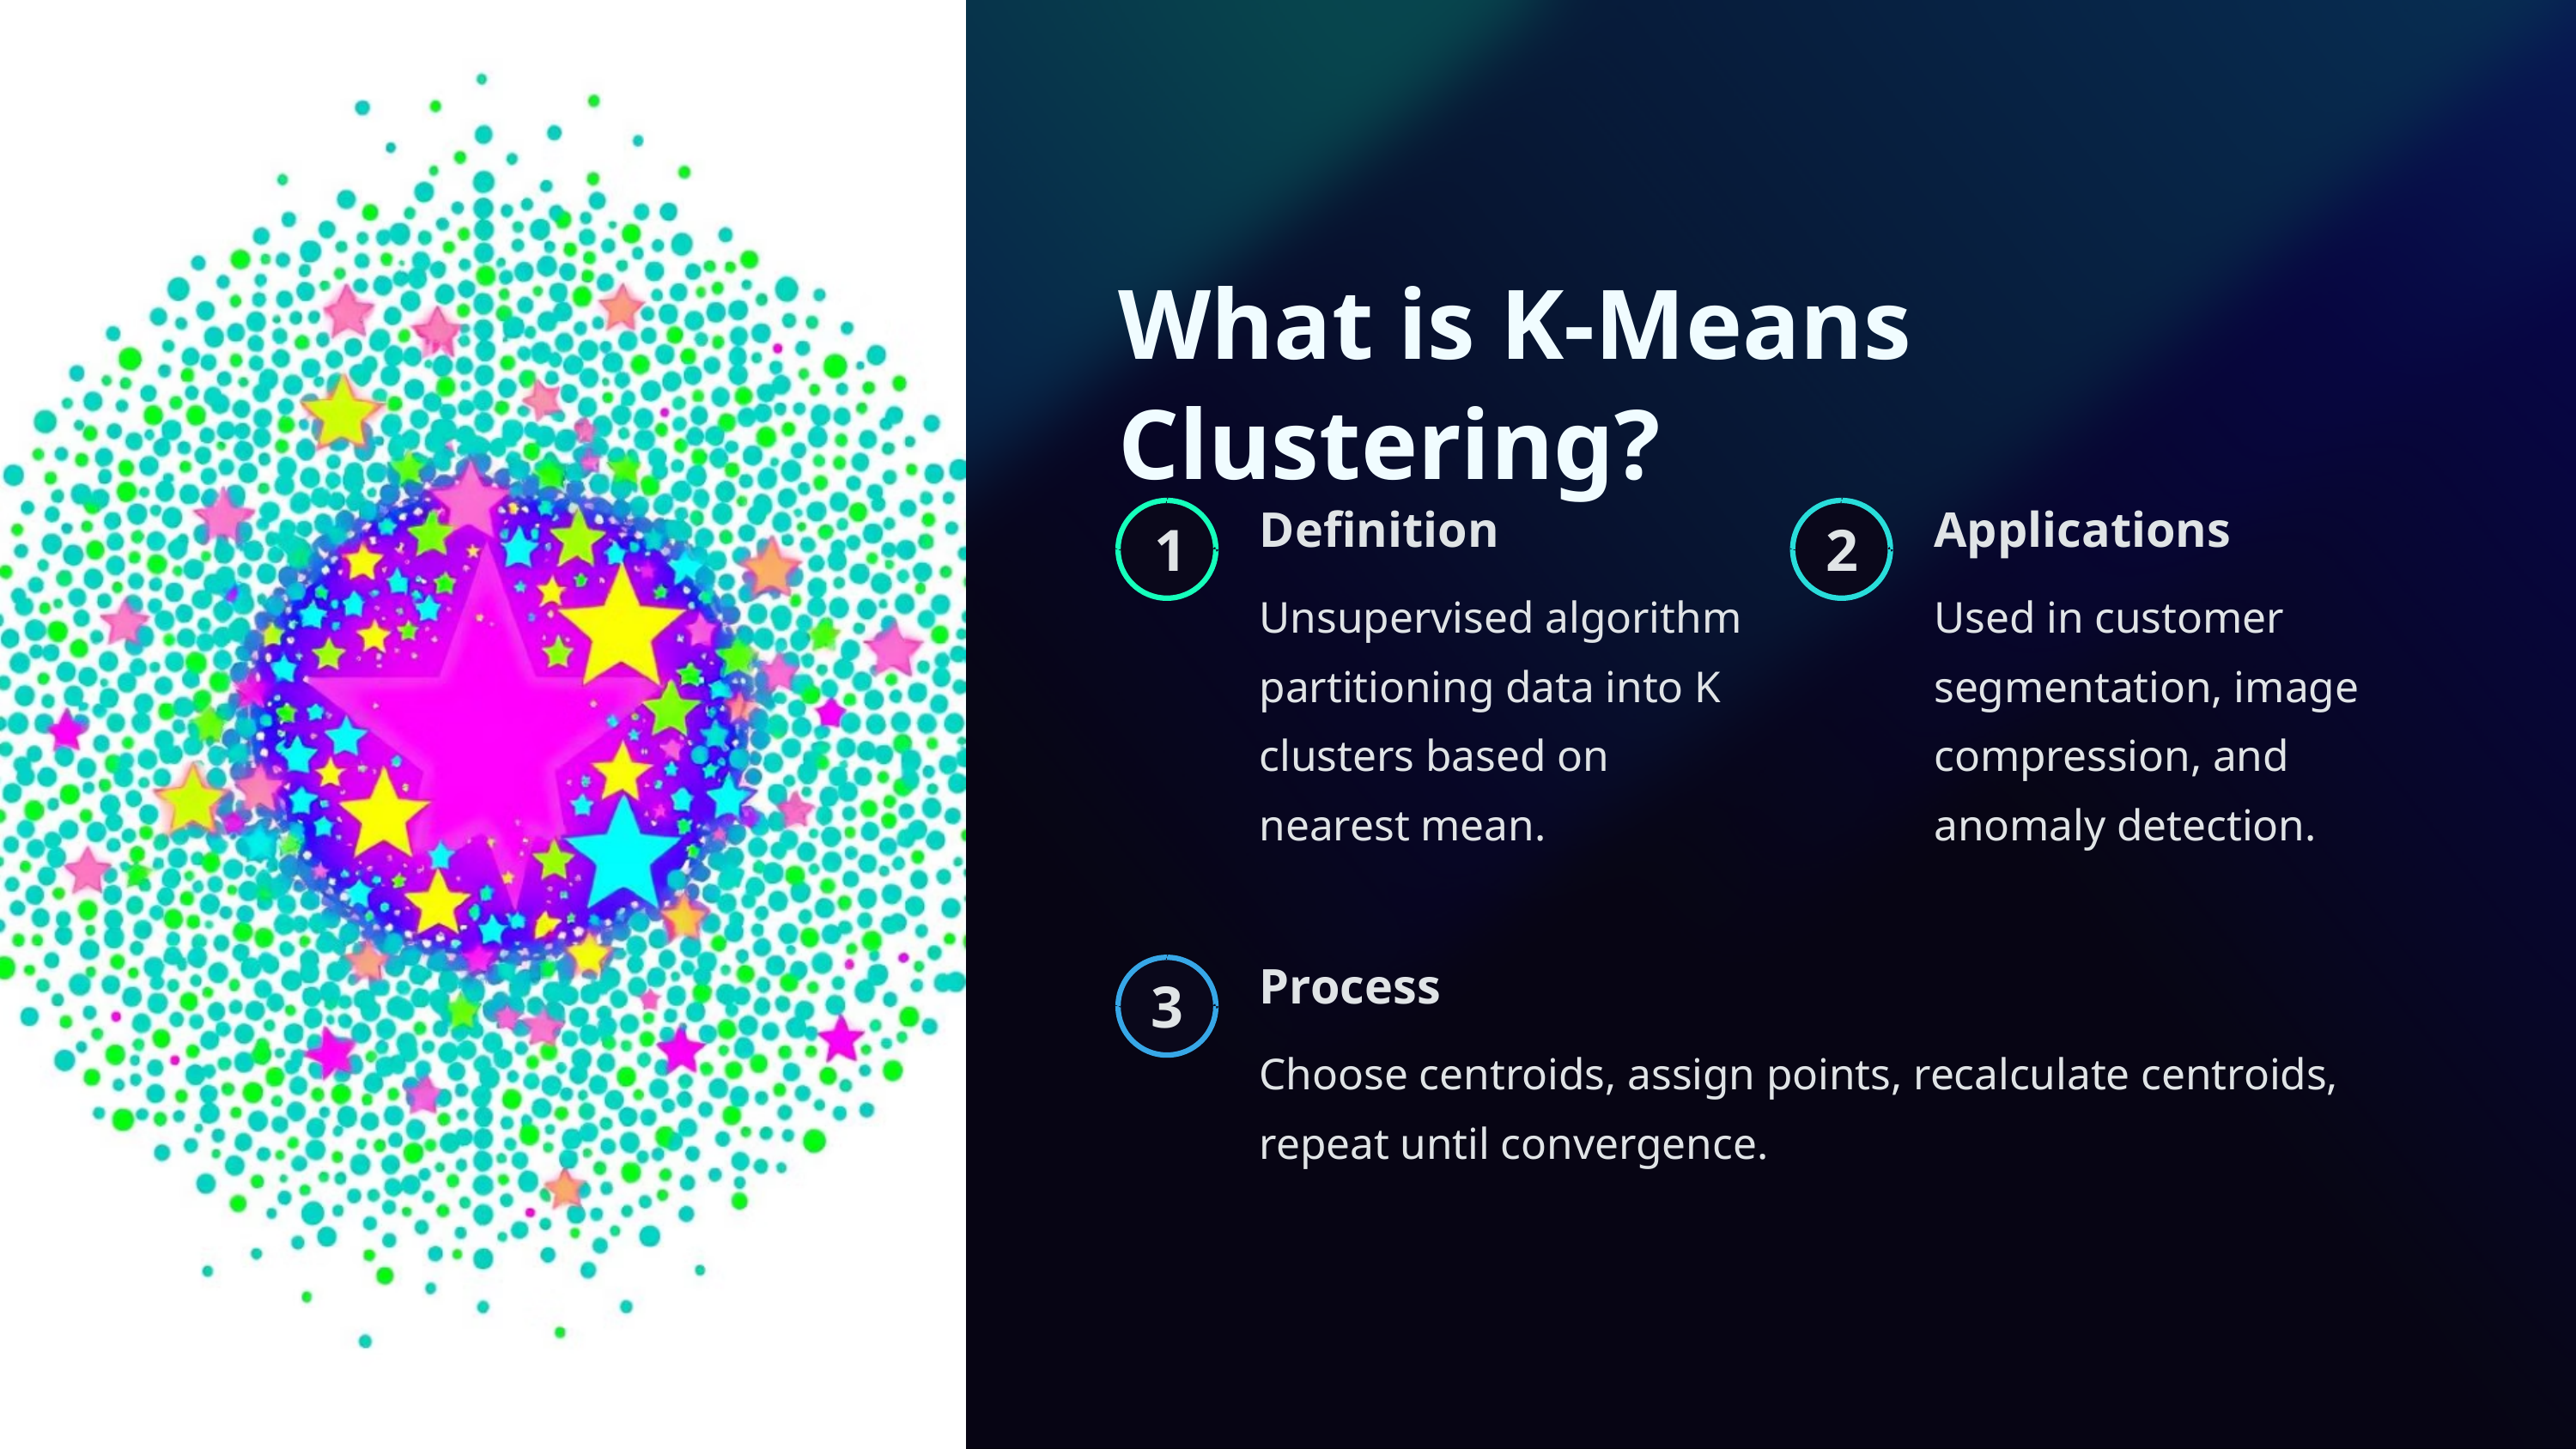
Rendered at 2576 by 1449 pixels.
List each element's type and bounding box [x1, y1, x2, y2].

text_box [1115, 497, 1219, 602]
text_box [1789, 497, 1893, 602]
text_box [1115, 954, 1219, 1058]
text_box [0, 0, 2576, 1449]
